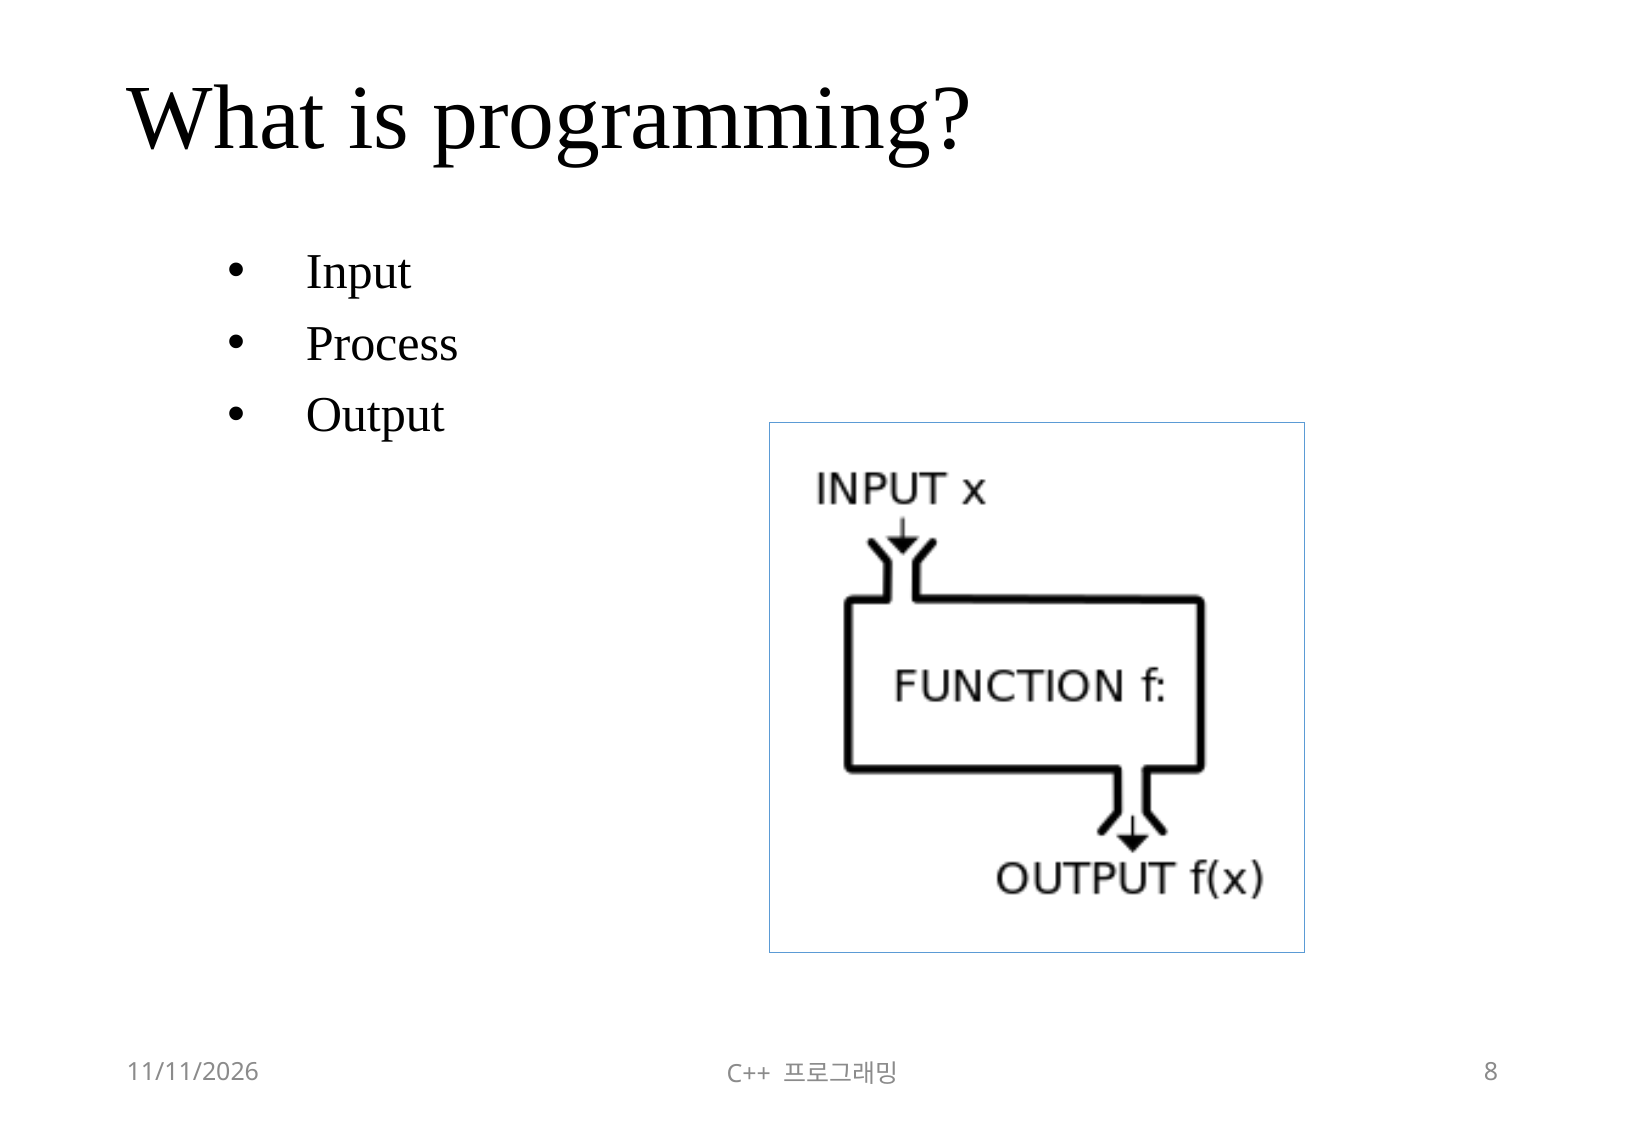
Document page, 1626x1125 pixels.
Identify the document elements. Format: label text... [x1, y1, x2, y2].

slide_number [111, 1042, 478, 1103]
title What is programming? [111, 59, 1514, 179]
slide_number 8 [1147, 1042, 1514, 1103]
footer C++ 프로그래밍 [538, 1042, 1087, 1103]
picture [769, 422, 1305, 953]
list Input Process Output [212, 237, 1488, 452]
